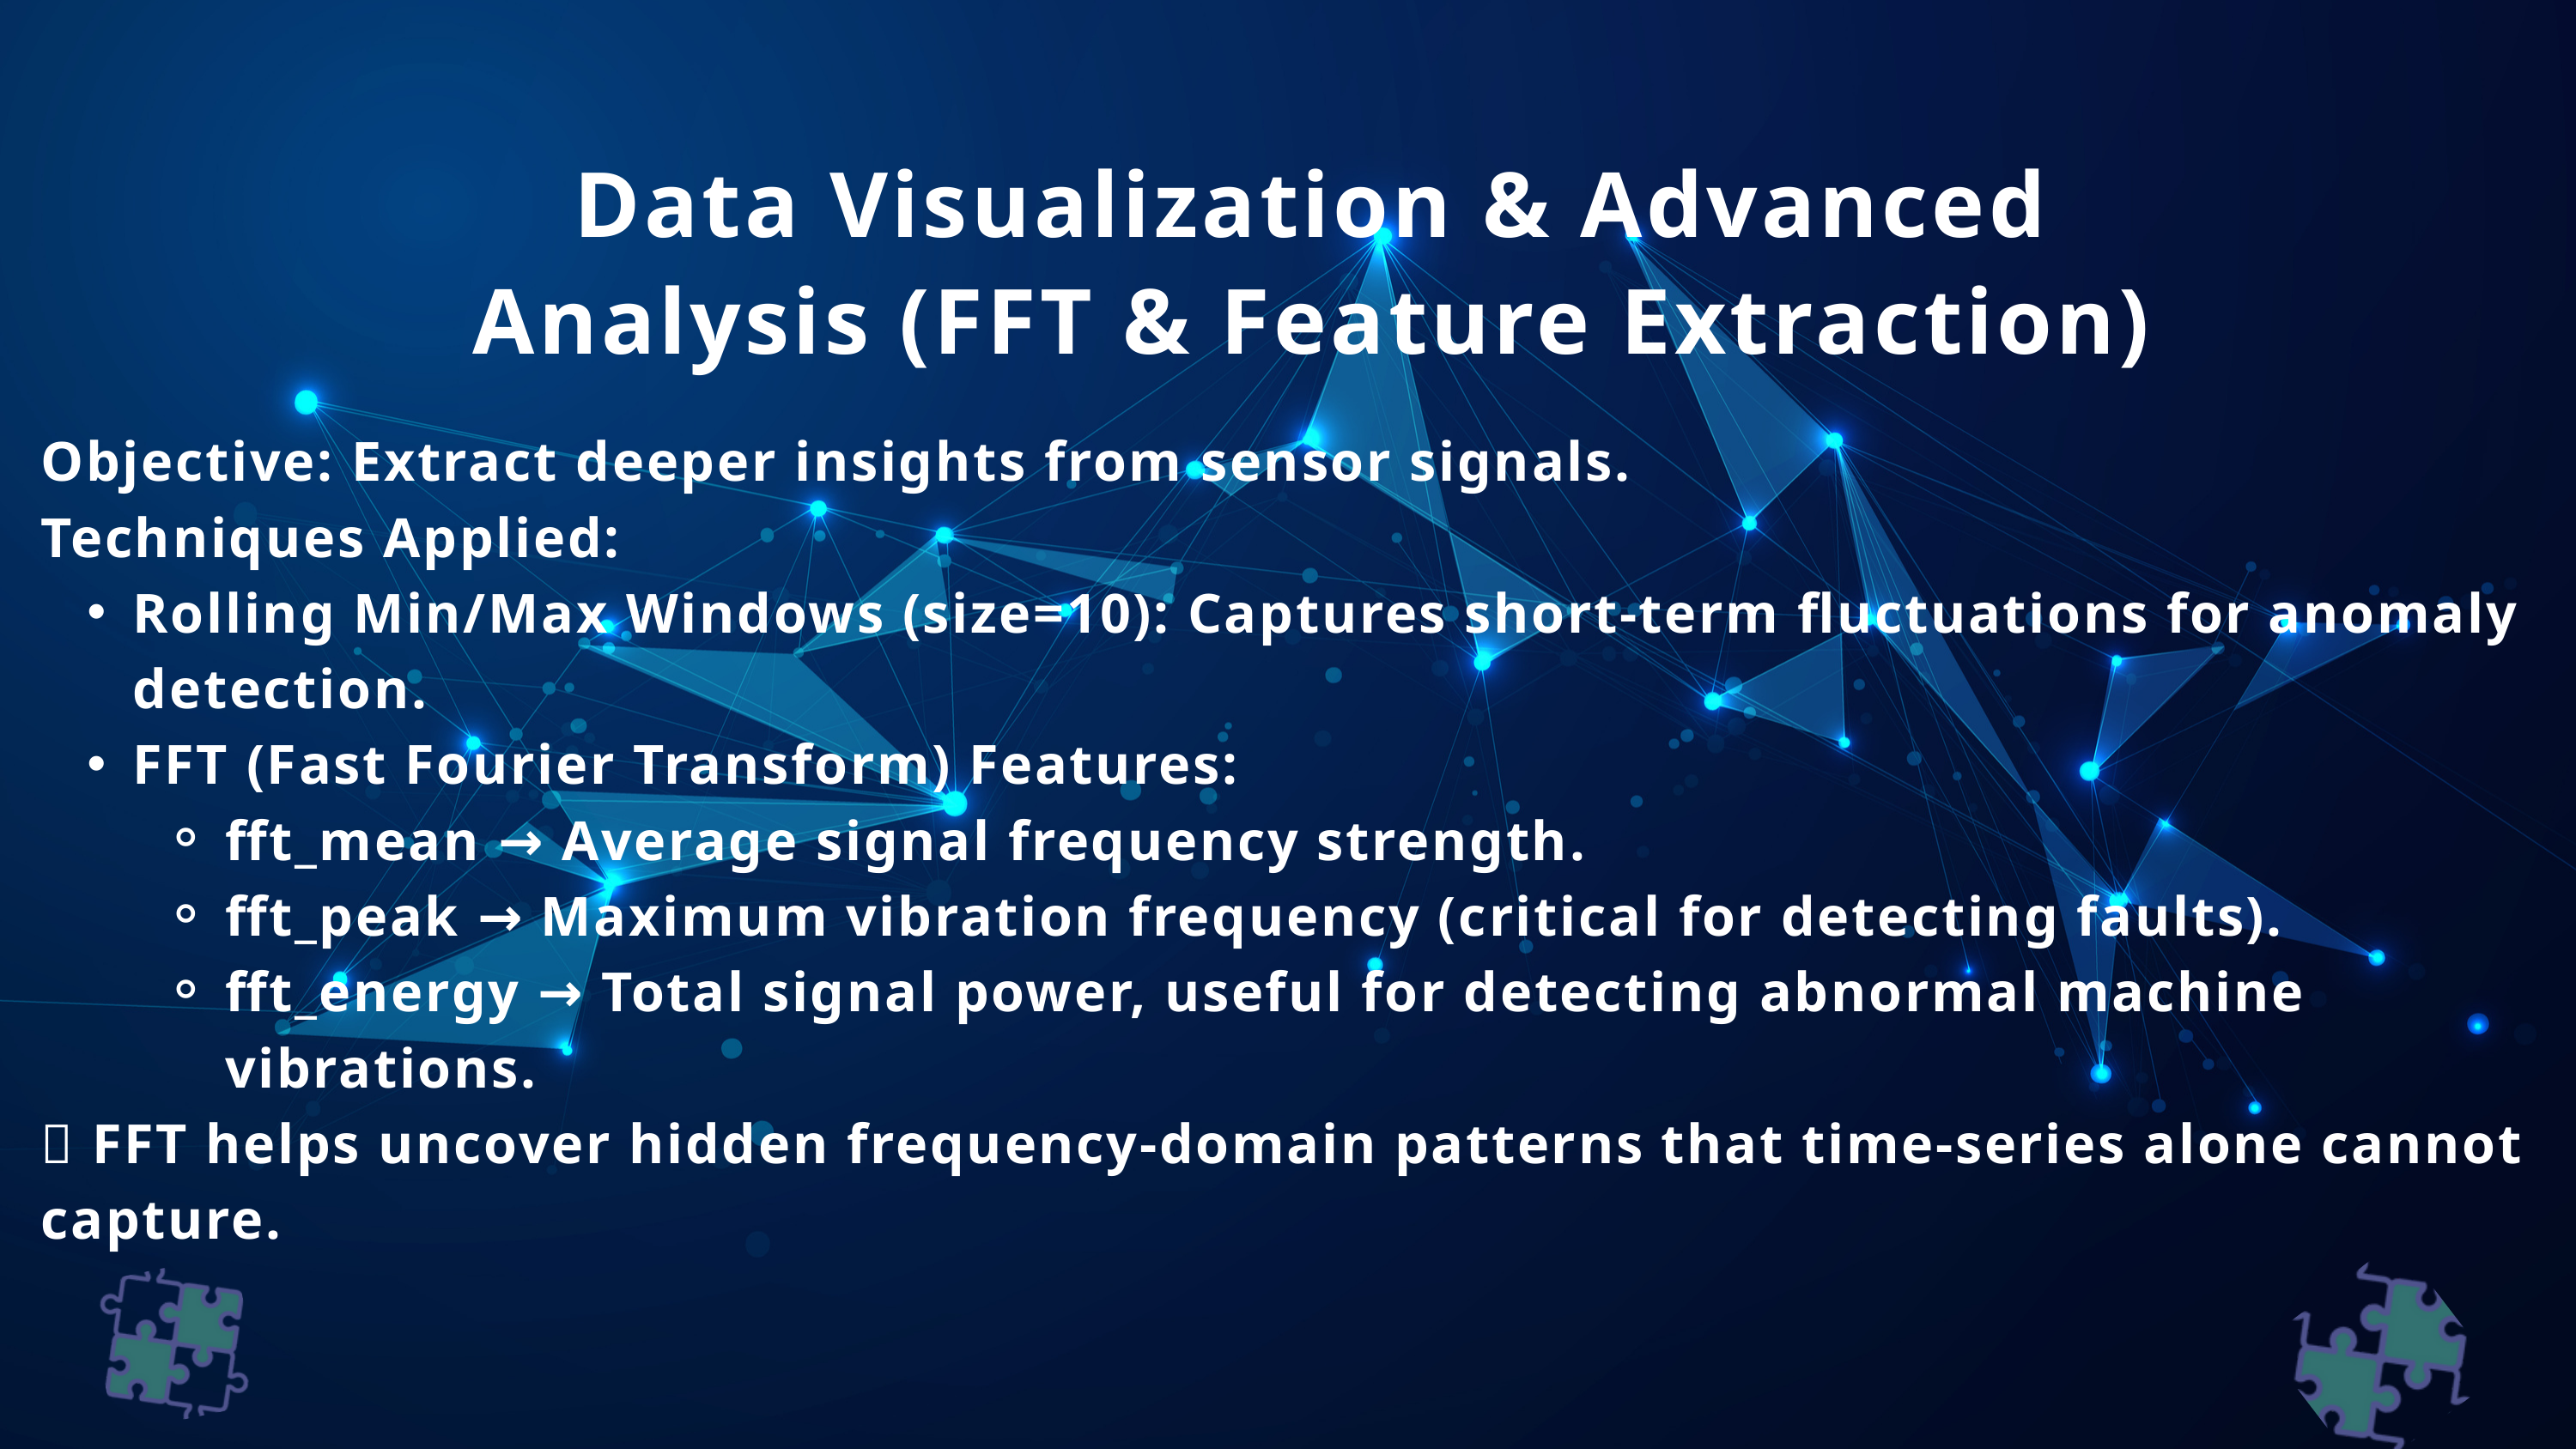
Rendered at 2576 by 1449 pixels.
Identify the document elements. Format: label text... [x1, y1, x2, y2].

text_box Data Visualization & Advanced Analysis (FFT & Feature Extraction) [391, 137, 2235, 373]
text_box [0, 0, 2576, 1449]
text_box [2262, 1331, 2500, 1449]
text_box Objective: Extract deeper insights from sensor signals. Techniques Applied: Rolling Min/Max Windows (size=10): Captures short-term fluctuations for anomaly detection. FFT (Fast Fourier Transform) Features: fft_mean → Average signal frequency strength. fft_peak → Maximum vibration frequency (critical for detecting faults). fft_energy → Total signal power, useful for detecting abnormal machine vibrations. 📌 FFT helps uncover hidden frequency-domain patterns that time-series alone cannot capture. [40, 416, 2576, 1331]
text_box [94, 1331, 264, 1434]
